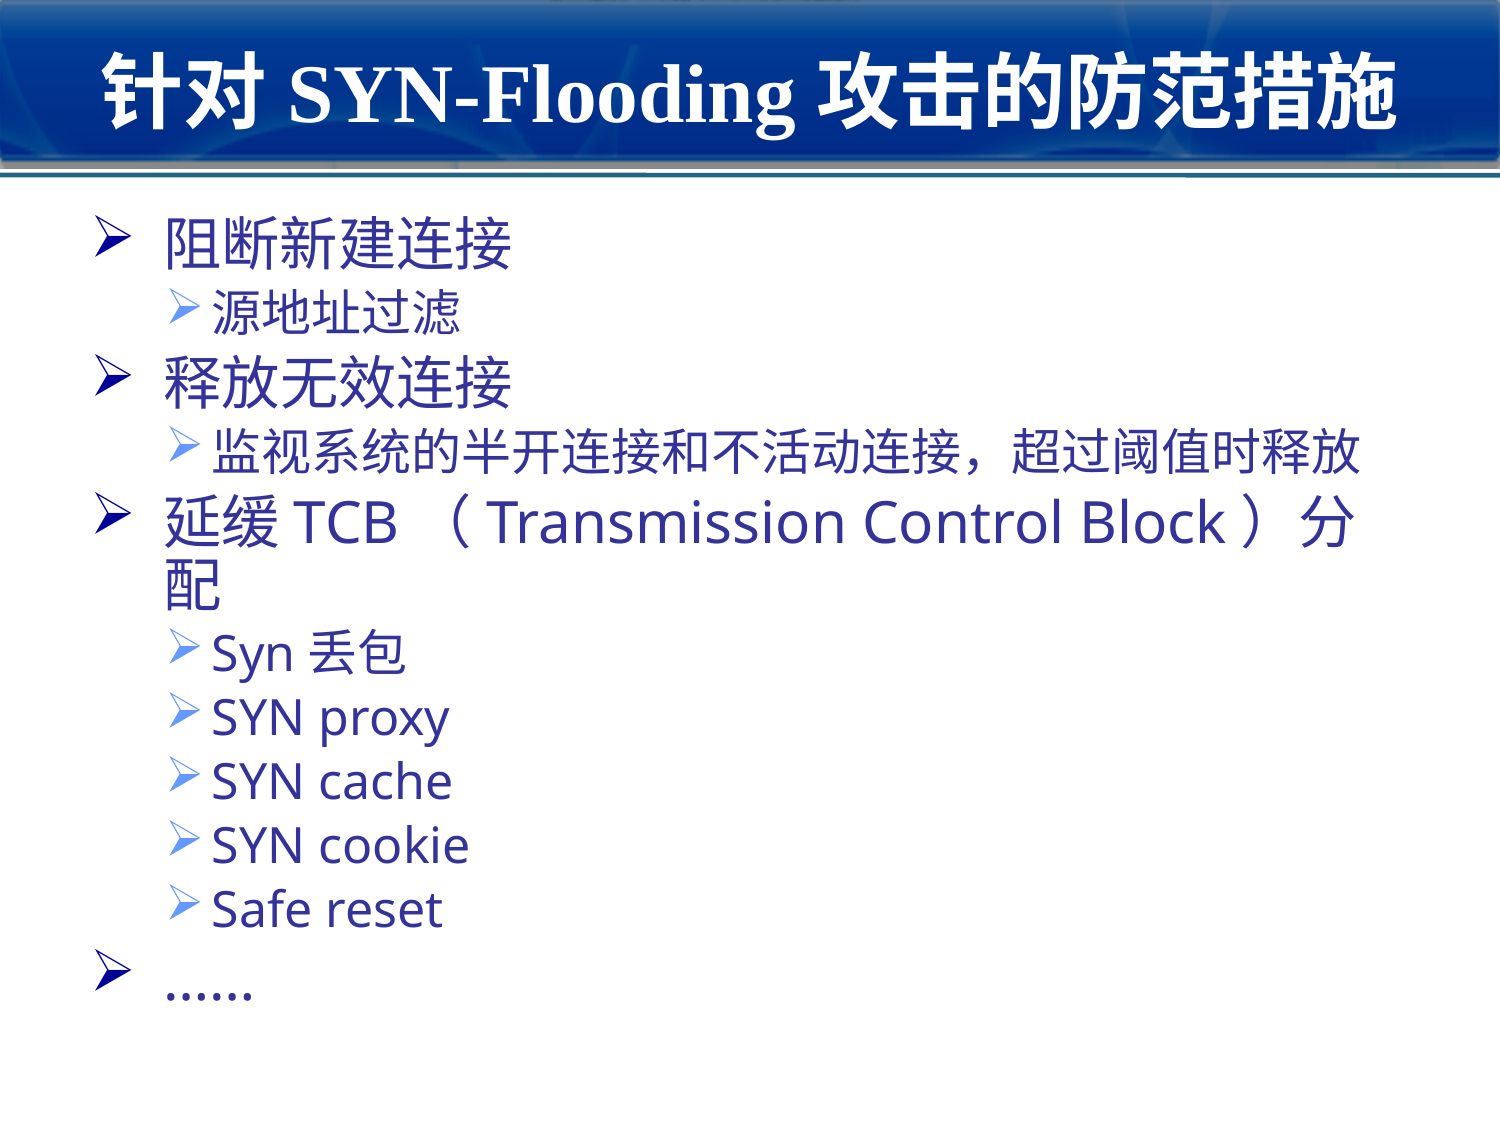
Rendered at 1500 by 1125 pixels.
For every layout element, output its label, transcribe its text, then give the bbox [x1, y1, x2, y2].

title 针对SYN-Flooding攻击的防范措施 [75, 0, 1425, 184]
list 阻断新建连接 源地址过滤 释放无效连接 监视系统的半开连接和不活动连接，超过阈值时释放 延缓TCB（Transmission Control Block）分配 Syn丢包 SYN proxy SYN cache SYN cookie Safe reset …… [75, 208, 1425, 1047]
